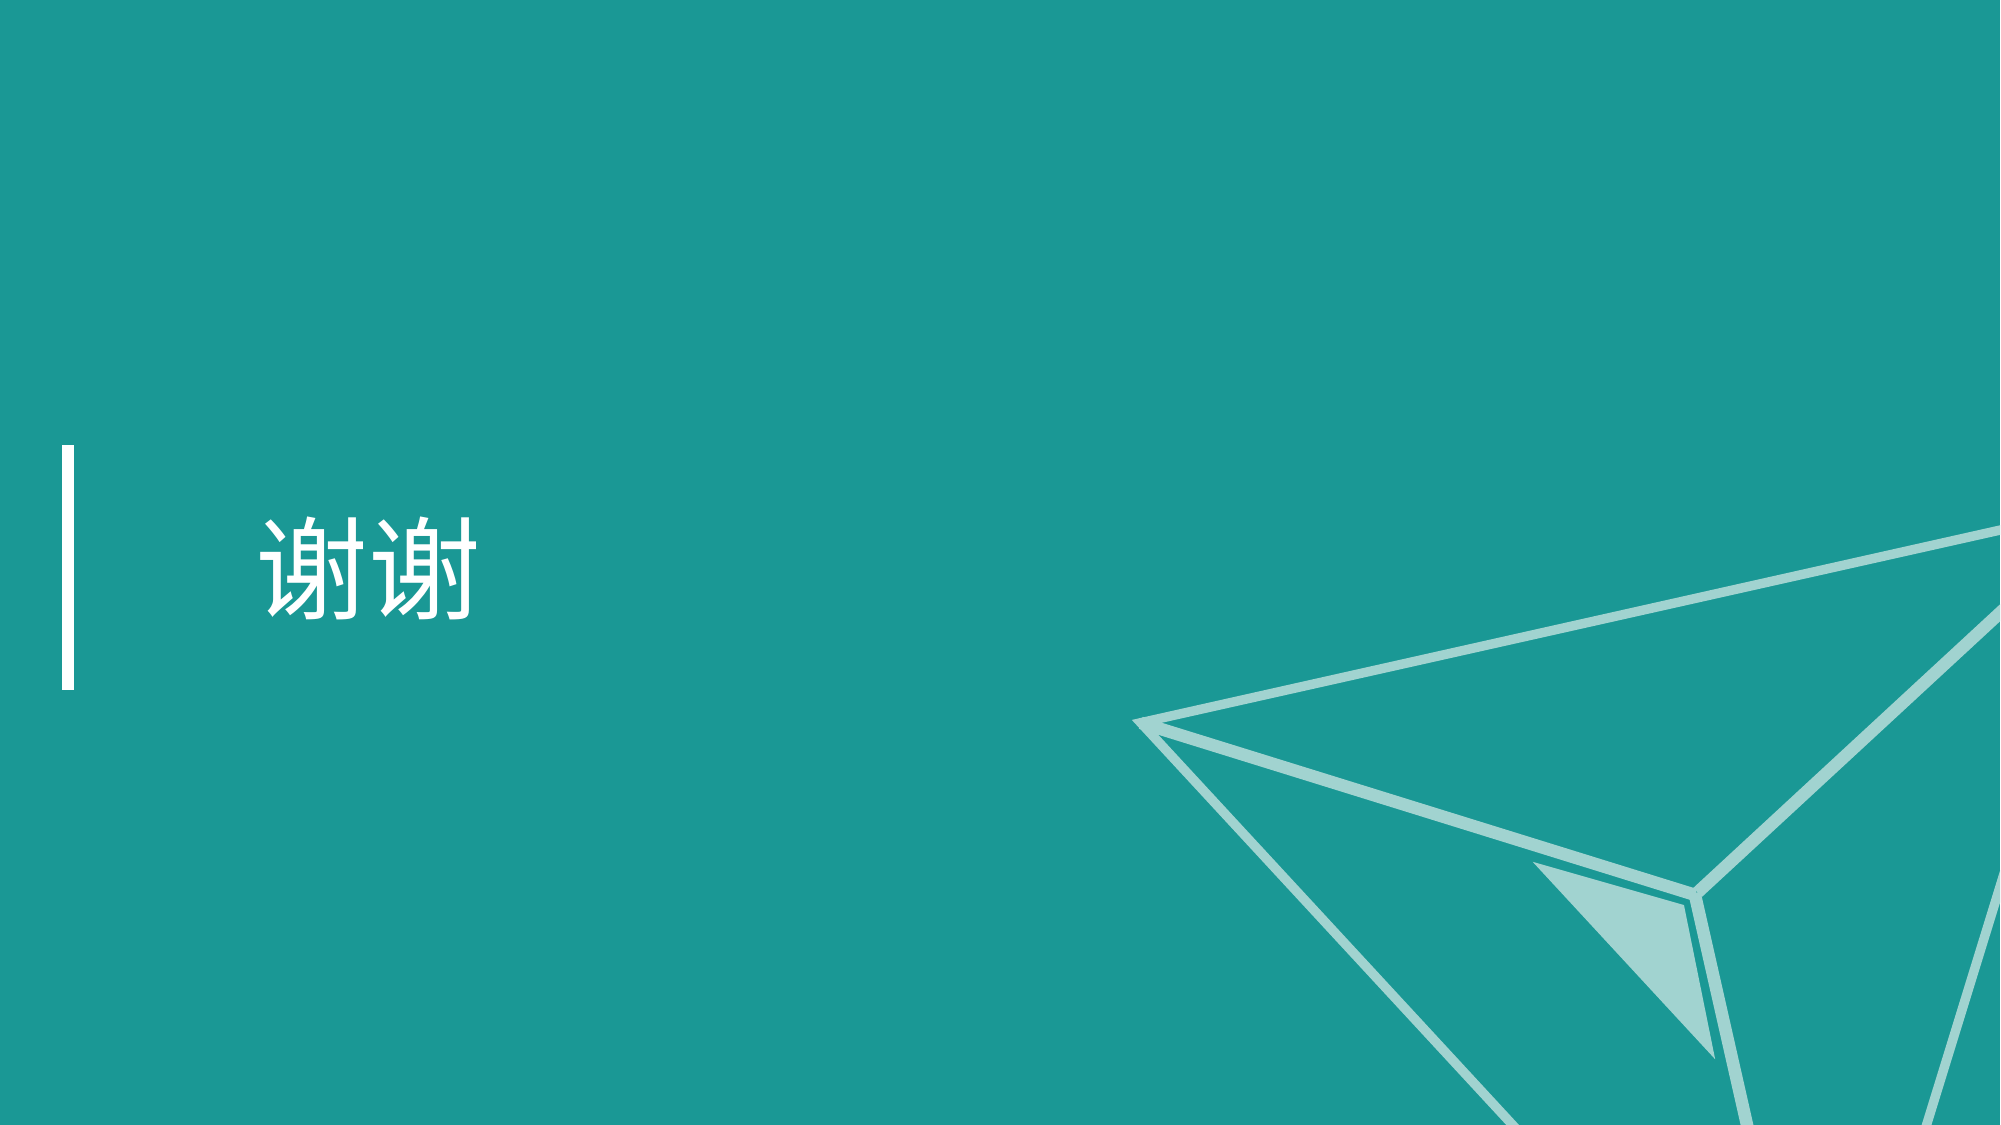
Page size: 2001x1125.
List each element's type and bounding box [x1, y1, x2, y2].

text_box [241, 491, 499, 642]
